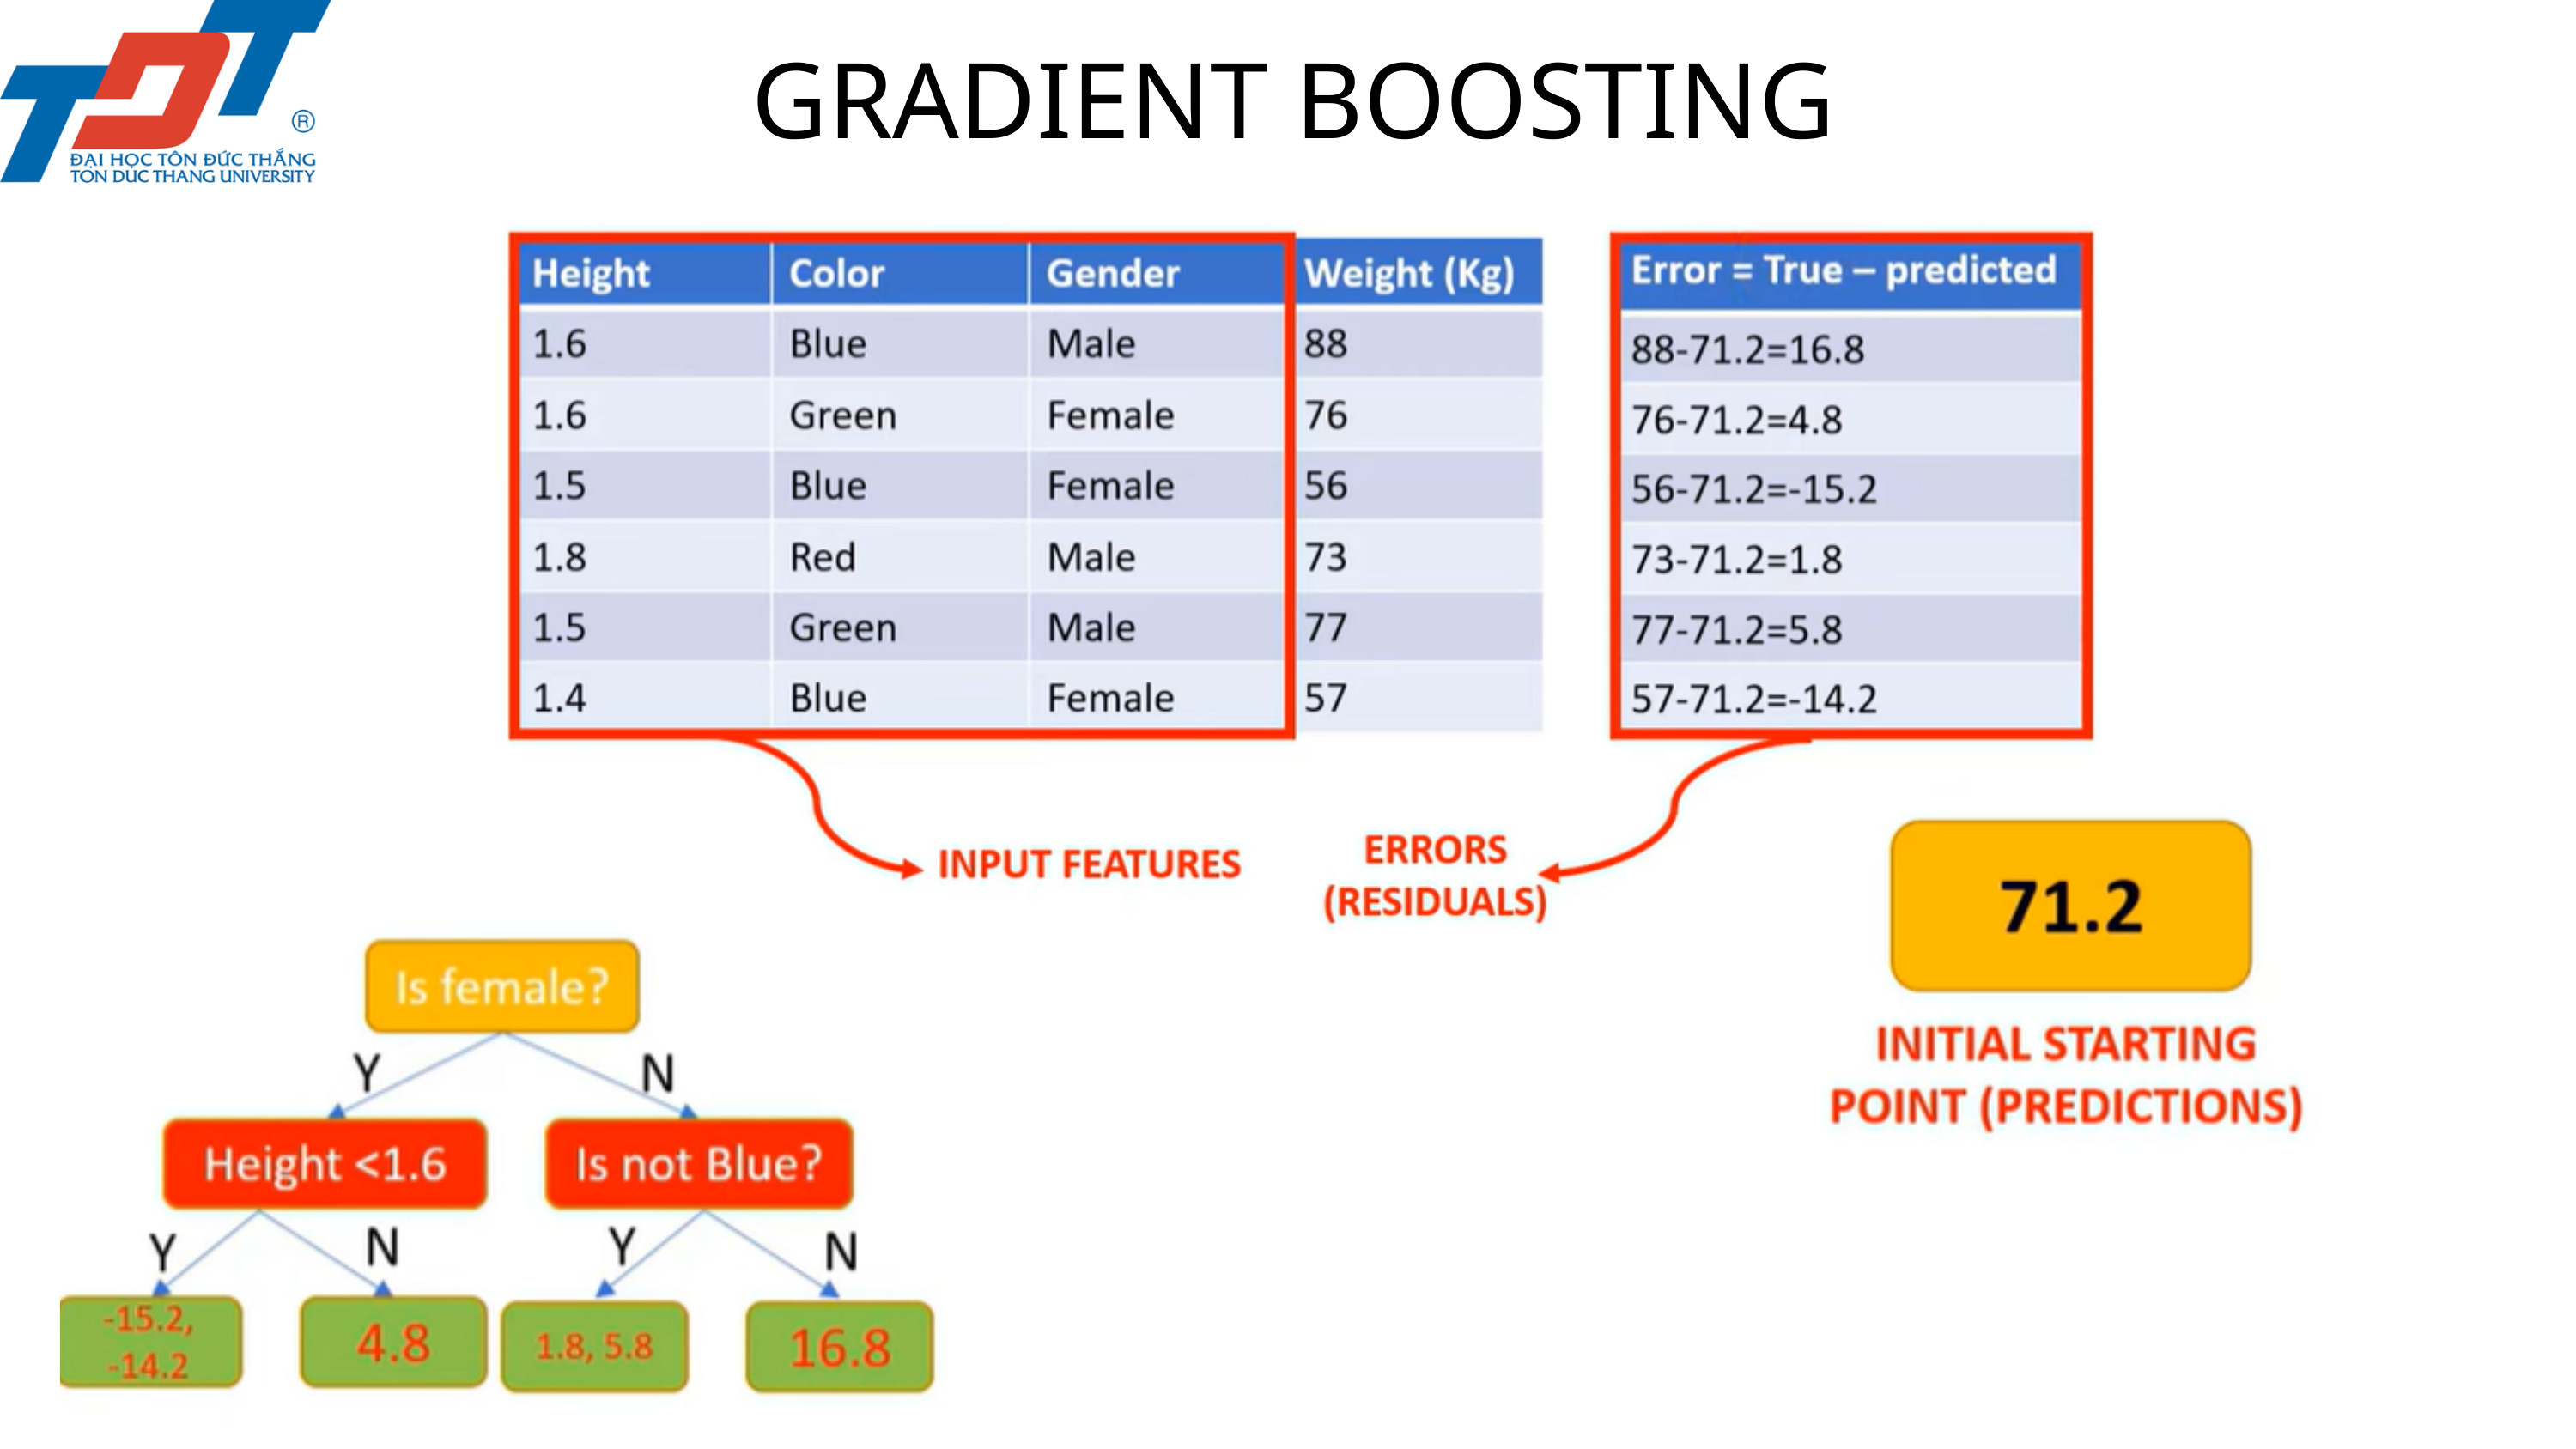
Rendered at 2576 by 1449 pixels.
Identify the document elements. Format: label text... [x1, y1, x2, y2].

text_box [1765, 779, 2373, 1162]
text_box GRADIENT BOOSTING [467, 12, 2120, 160]
text_box [59, 898, 960, 1426]
text_box [0, 0, 331, 183]
text_box [467, 223, 2101, 931]
